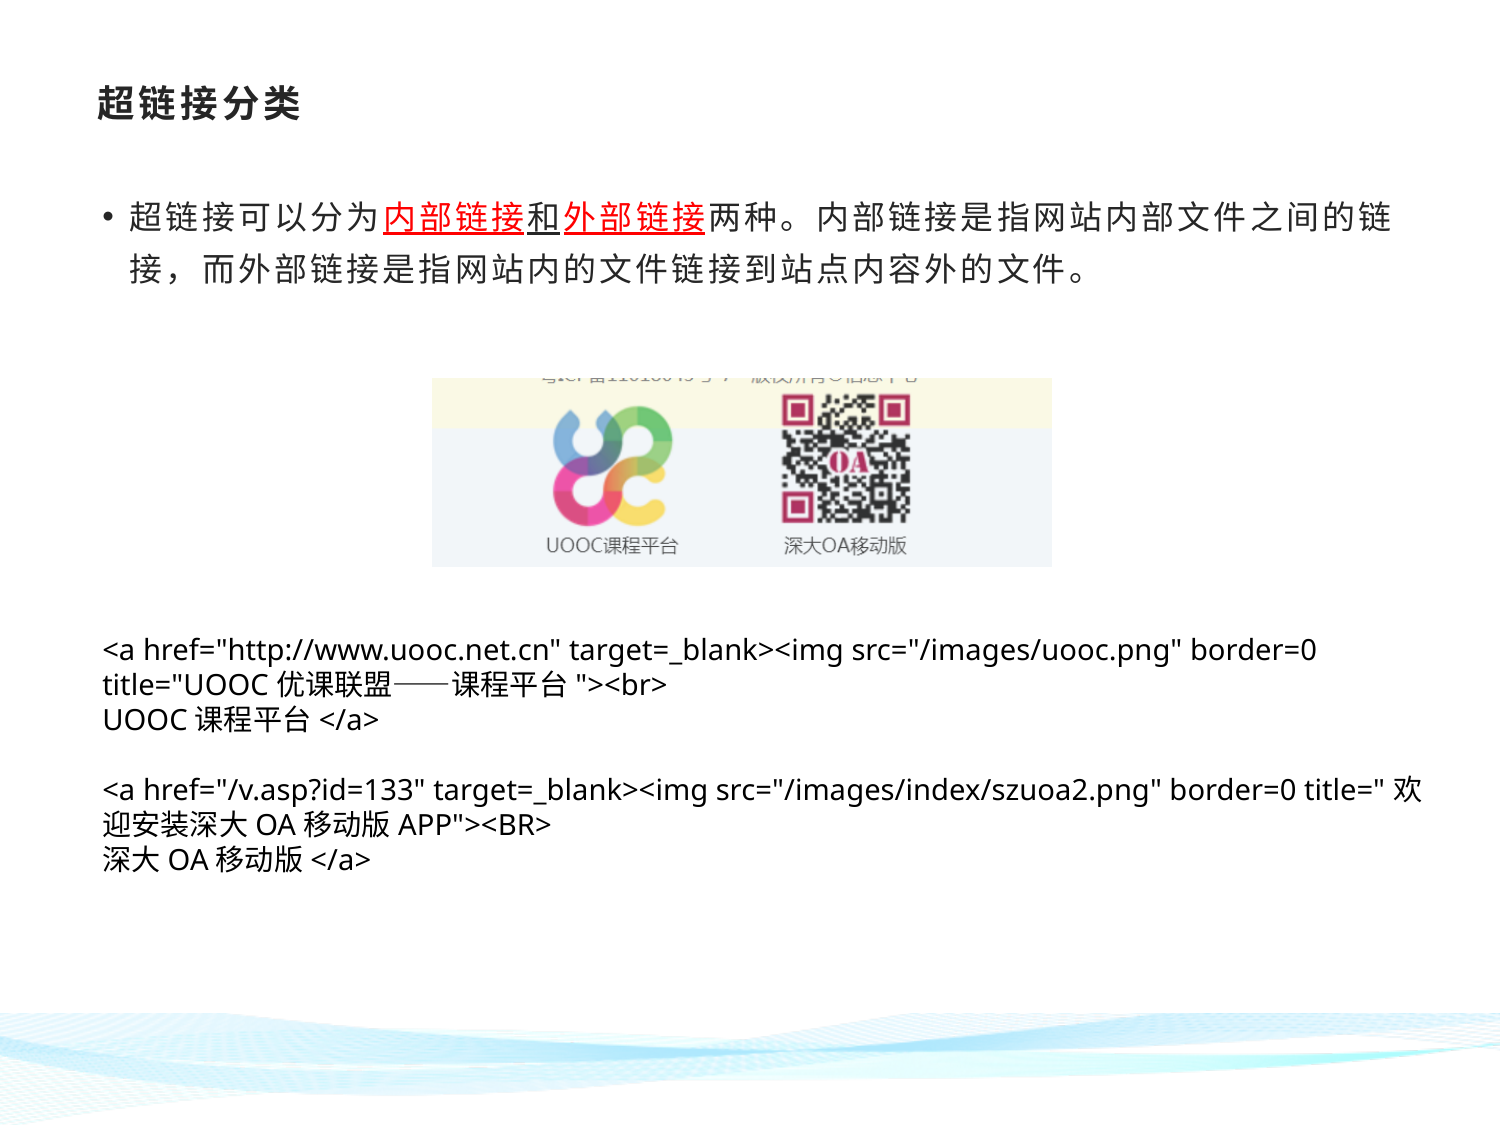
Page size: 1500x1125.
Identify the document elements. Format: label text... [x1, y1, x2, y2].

picture [432, 378, 1052, 567]
title 超链接分类 [82, 72, 1418, 146]
picture [0, 1013, 1500, 1125]
text_box <a href="http://www.uooc.net.cn" target=_blank><img src="/images/uooc.png" border=0 title="UOOC优课联盟——课程平台"><br> UOOC课程平台</a> <a href="/v.asp?id=133" target=_blank><img src="/images/index/szuoa2.png" border=0 title="欢迎安装深大OA移动版APP"><BR> 深大OA移动版</a> [87, 623, 1450, 919]
list 超链接可以分为内部链接和外部链接两种。内部链接是指网站内部文件之间的链接，而外部链接是指网站内的文件链接到站点内容外的文件。 [87, 177, 1418, 362]
